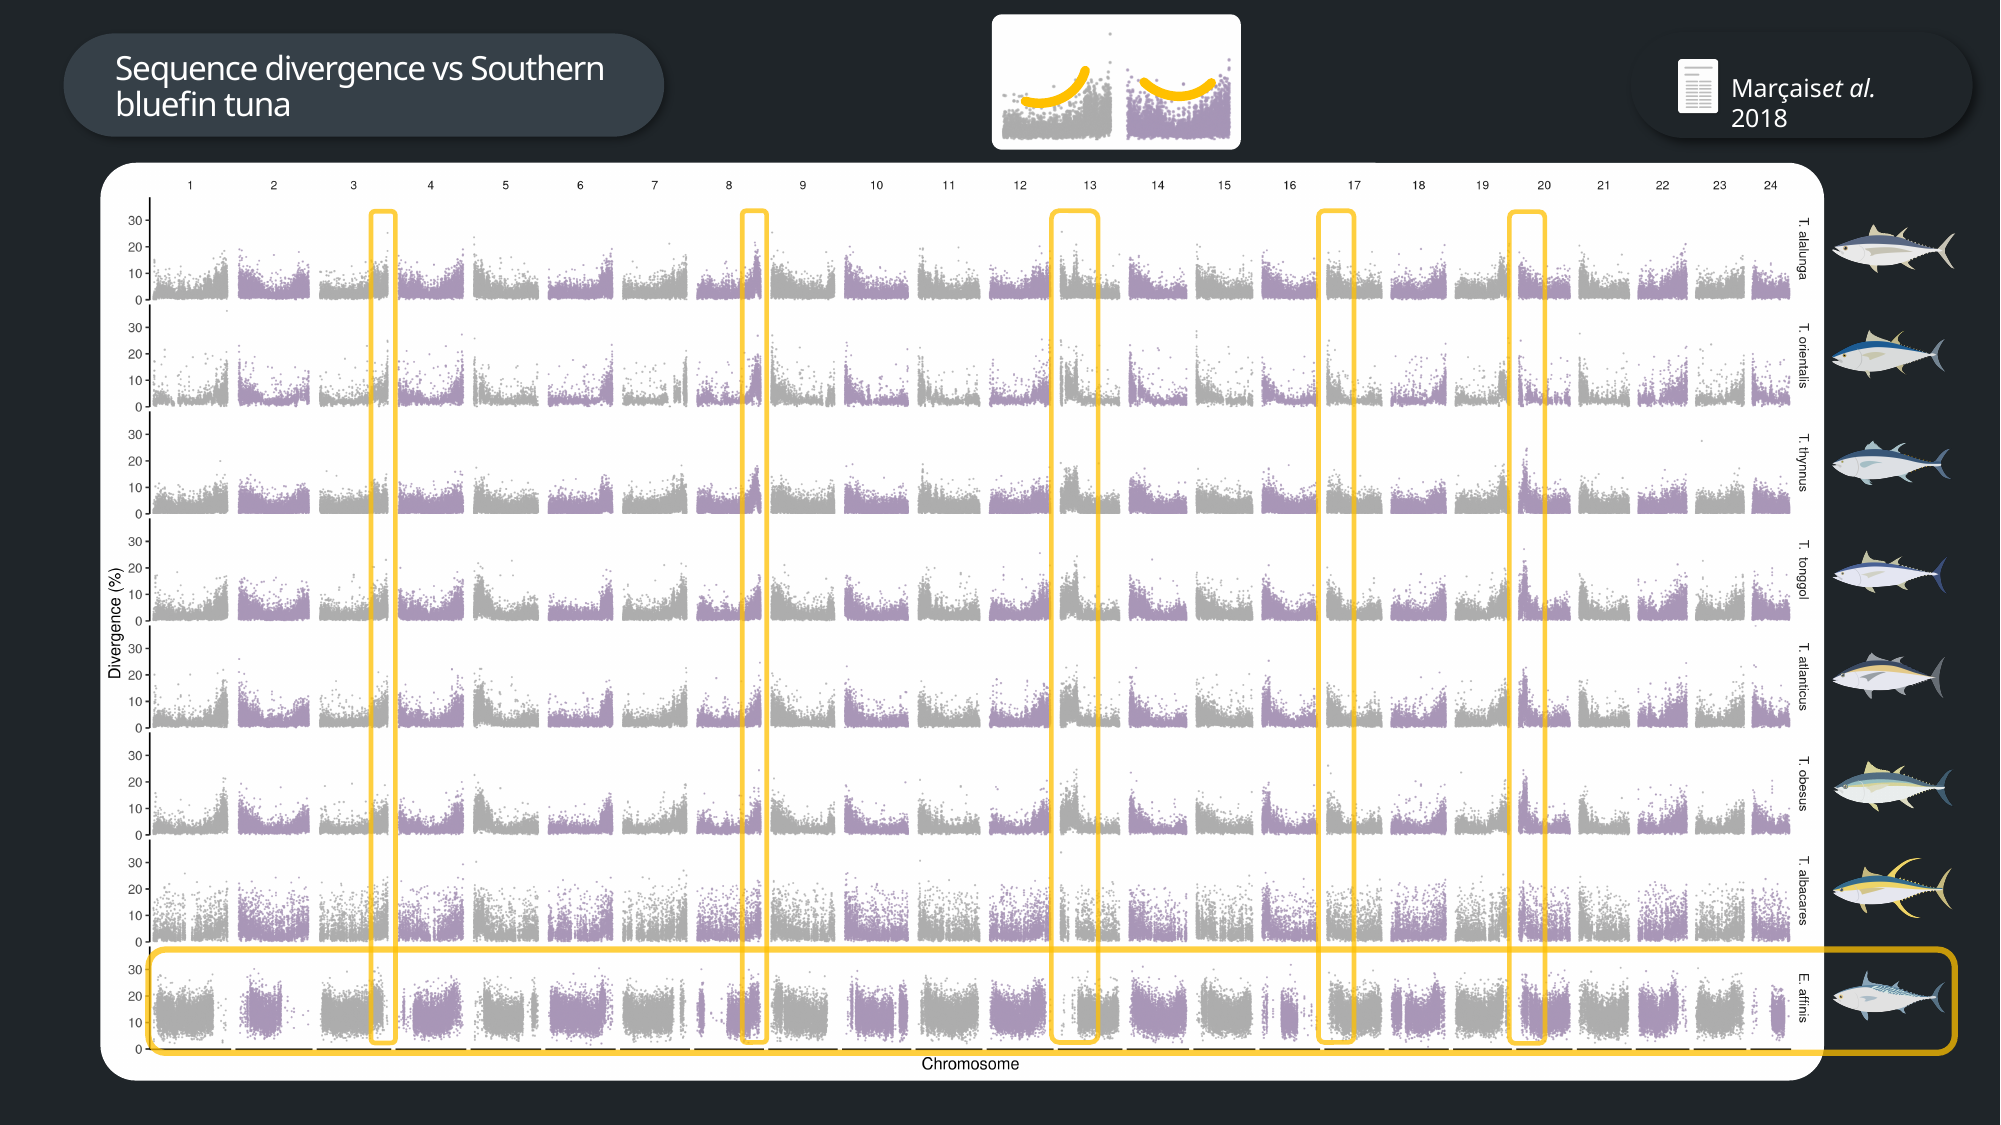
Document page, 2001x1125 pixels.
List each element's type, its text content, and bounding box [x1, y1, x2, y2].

picture [1832, 550, 1948, 595]
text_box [1630, 31, 1974, 139]
picture [1832, 224, 1956, 273]
text_box [62, 31, 666, 139]
picture [99, 162, 1825, 1082]
picture [1832, 328, 1946, 380]
picture [1832, 439, 1952, 486]
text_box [370, 210, 1546, 1044]
picture [1832, 858, 1954, 918]
text_box [1825, 947, 1957, 1055]
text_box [988, 2, 1242, 151]
picture [1832, 969, 1946, 1021]
picture [1833, 757, 1955, 814]
picture [1832, 649, 1946, 702]
text_box Sequence divergence vs Southern bluefin tuna [100, 44, 621, 132]
